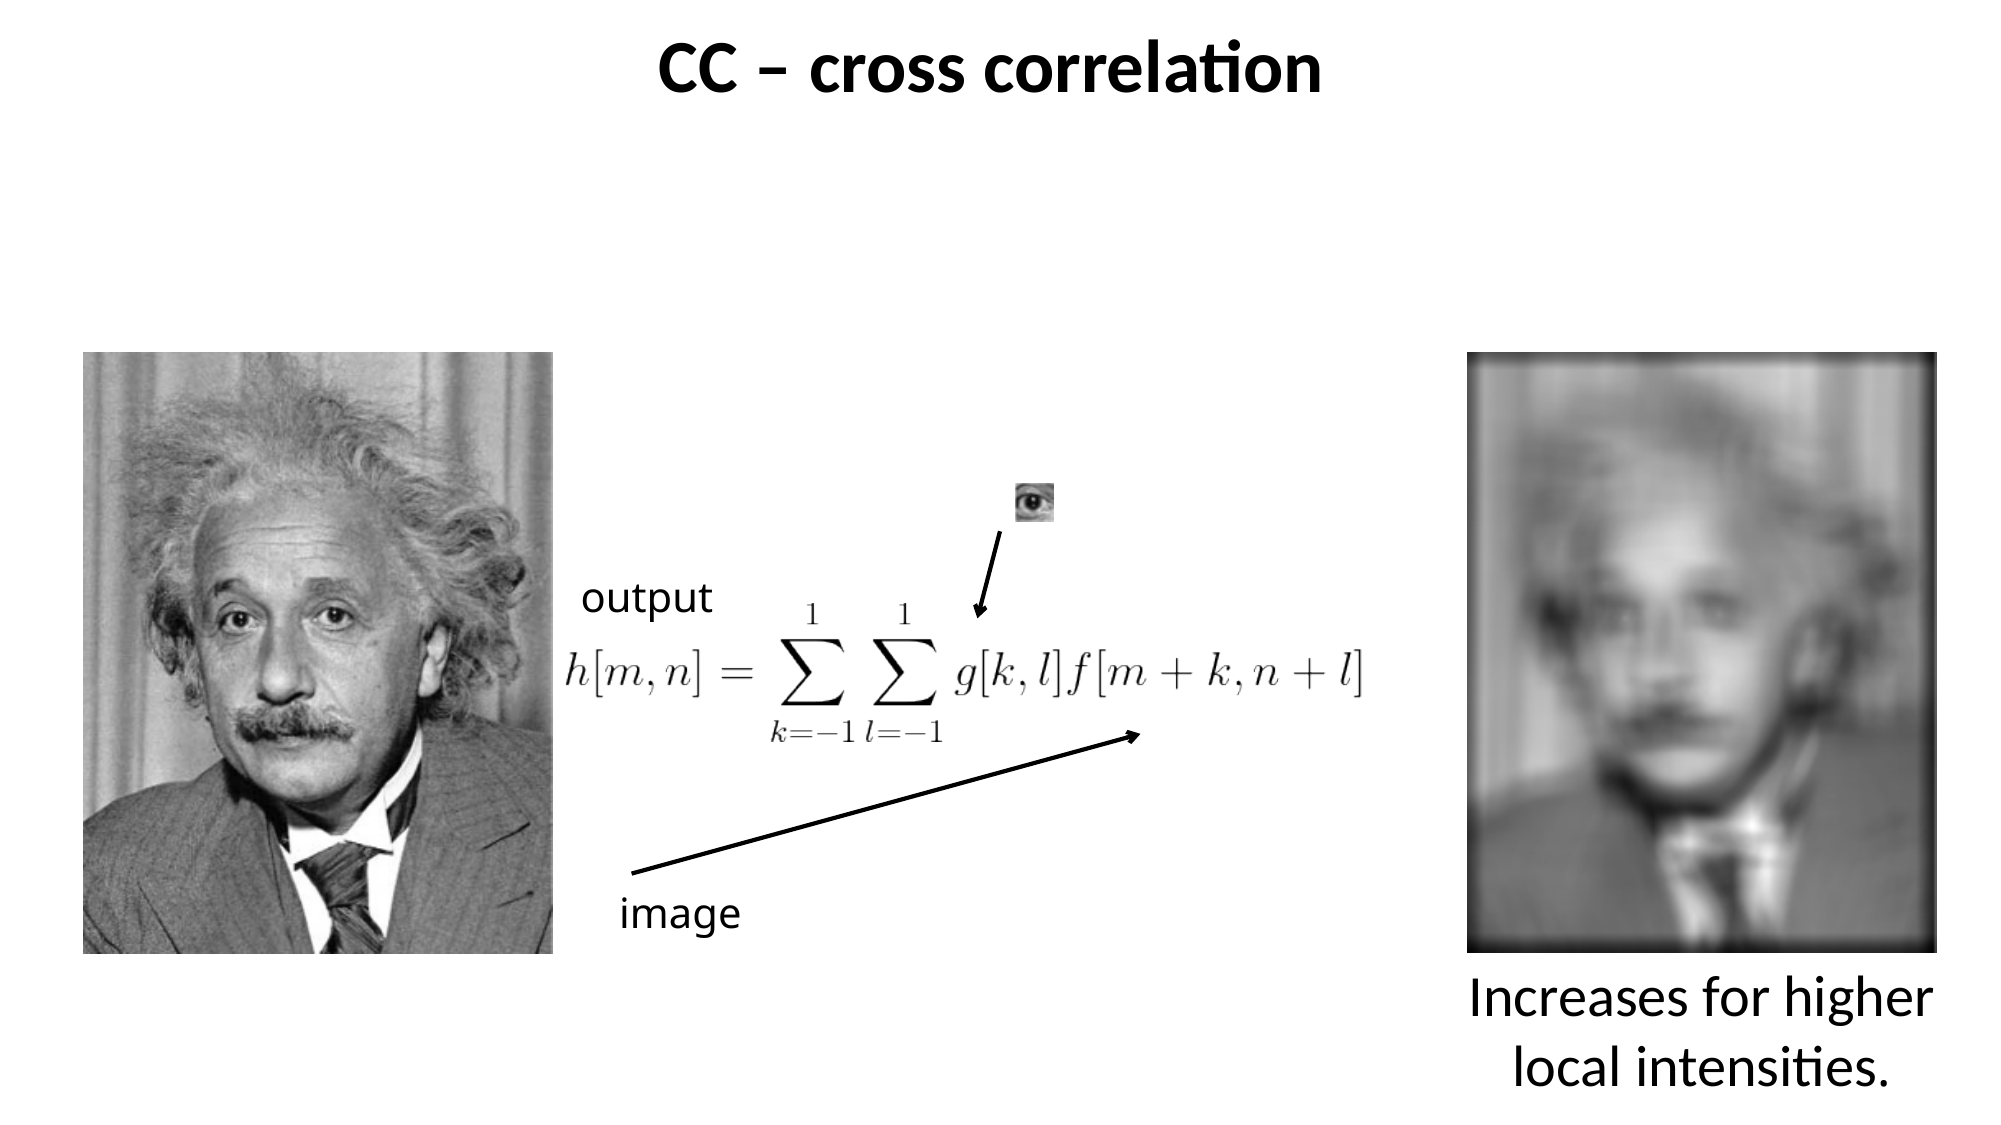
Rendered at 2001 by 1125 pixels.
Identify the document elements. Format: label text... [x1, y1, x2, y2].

picture [1466, 352, 1937, 954]
text_box image [614, 881, 757, 942]
picture [1015, 483, 1054, 522]
text_box Increases for higher local intensities. [1440, 953, 1964, 1103]
picture [82, 352, 553, 954]
title CC – cross correlation [33, 0, 1967, 125]
picture [565, 603, 1363, 742]
text_box output [575, 565, 718, 601]
